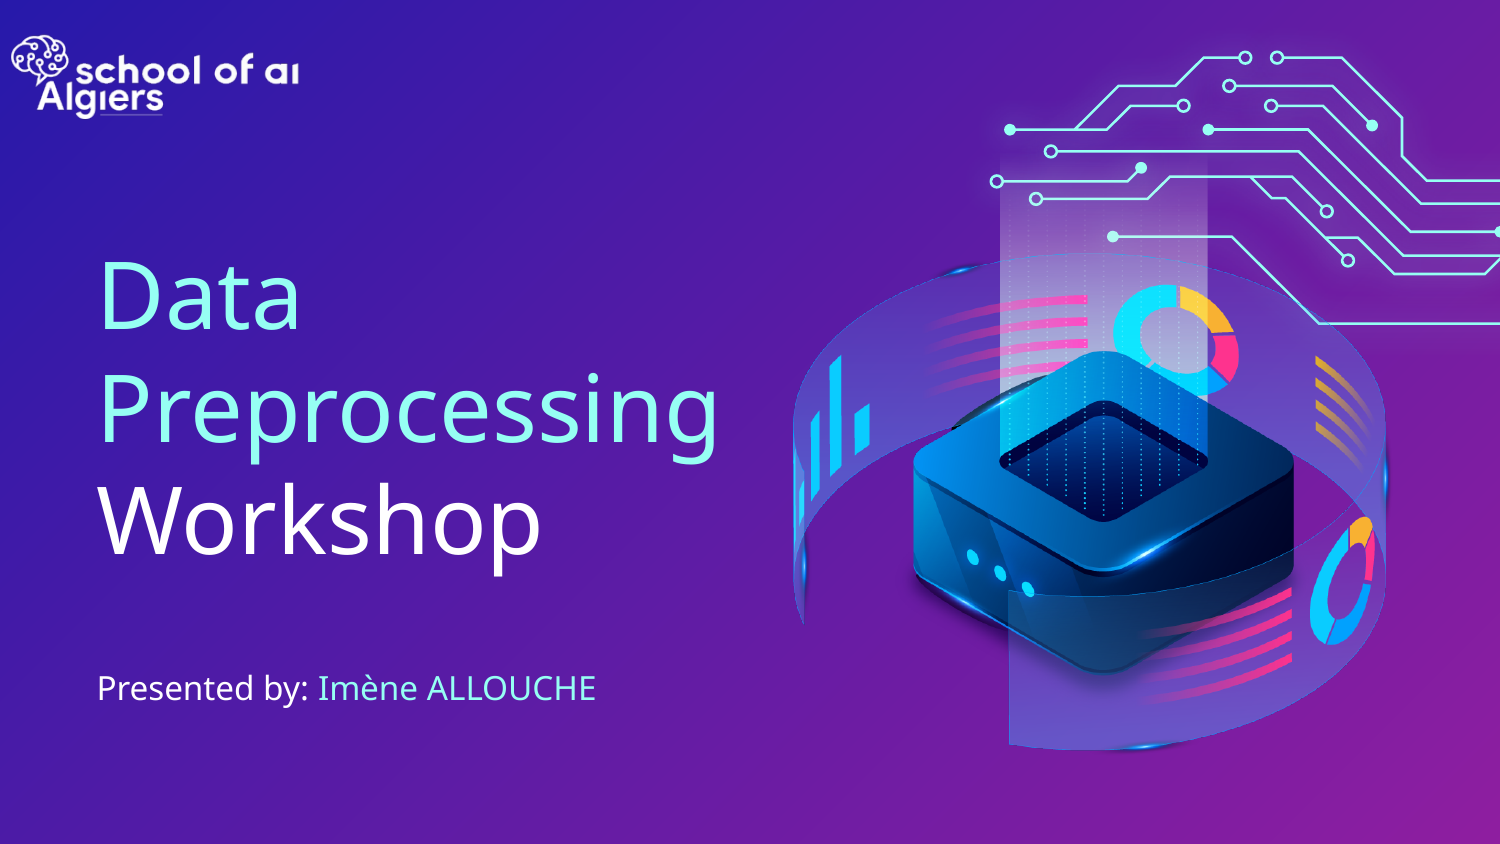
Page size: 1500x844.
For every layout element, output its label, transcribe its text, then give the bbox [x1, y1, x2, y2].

picture [731, 0, 1453, 844]
subtitle Presented by: Imène ALLOUCHE [96, 653, 726, 721]
picture [0, 0, 313, 157]
title Data Preprocessing Workshop [96, 156, 726, 653]
